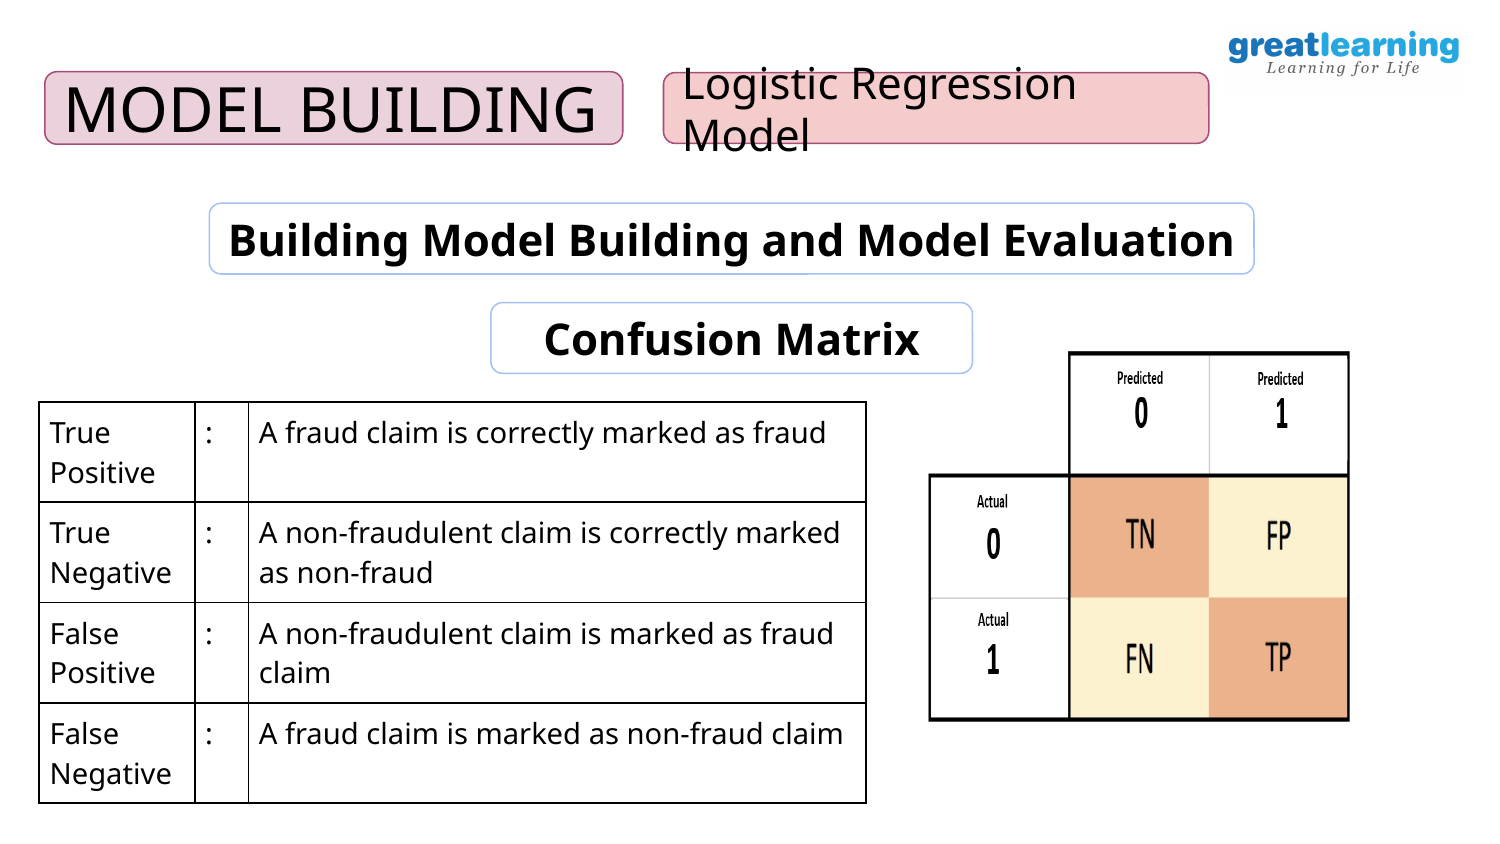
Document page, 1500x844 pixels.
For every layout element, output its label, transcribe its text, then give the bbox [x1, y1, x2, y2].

table_cell A fraud claim is marked as non-fraud claim [249, 704, 865, 802]
table_cell True Negative [40, 503, 194, 602]
text_box Confusion Matrix [490, 302, 973, 374]
table_cell False Negative [40, 704, 194, 802]
table_cell A non-fraudulent claim is marked as fraud claim [249, 603, 865, 702]
table_header A fraud claim is correctly marked as fraud [249, 403, 865, 501]
table_cell A non-fraudulent claim is correctly marked as non-fraud [249, 503, 865, 602]
table_cell : [196, 704, 248, 802]
table_cell : [196, 603, 248, 702]
text_box MODEL BUILDING [44, 71, 623, 145]
table_cell : [196, 503, 248, 602]
picture [925, 345, 1356, 733]
table_header True Positive [40, 403, 194, 501]
text_box Building Model Building and Model Evaluation [209, 203, 1255, 275]
text_box Logistic Regression Model [663, 72, 1209, 144]
picture [1223, 26, 1462, 91]
table_header : [196, 403, 248, 501]
table_cell False Positive [40, 603, 194, 702]
